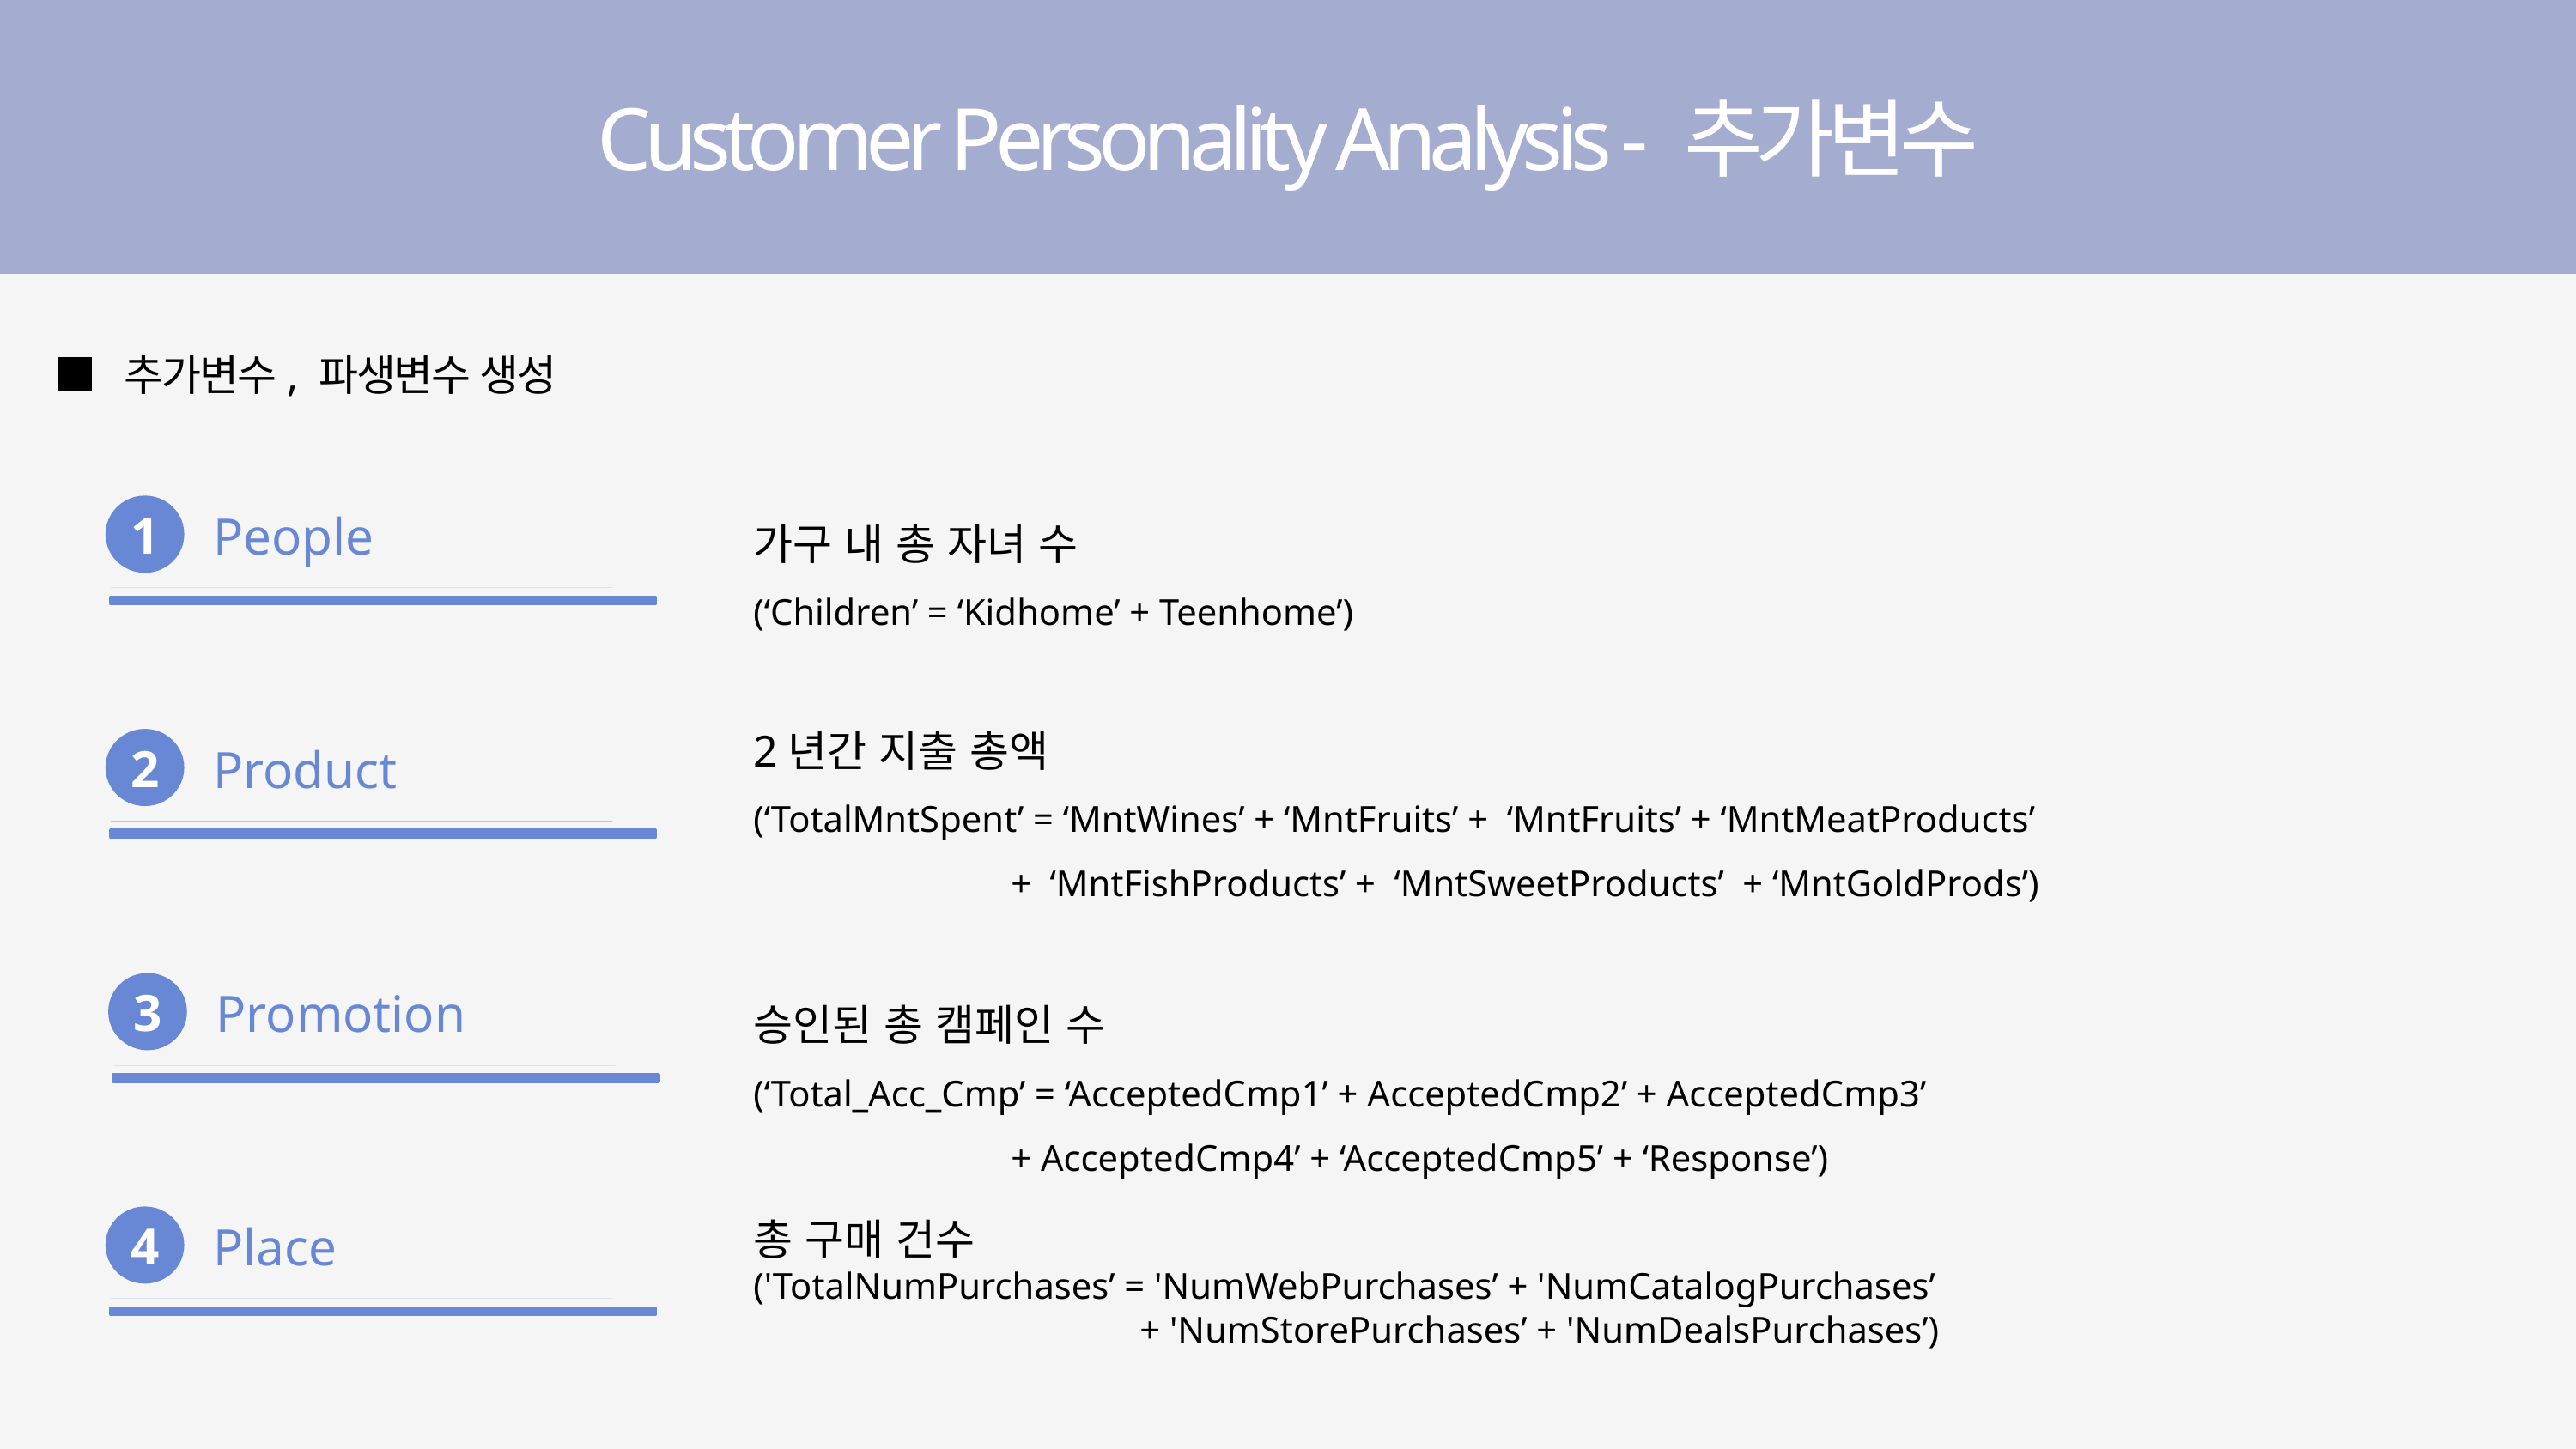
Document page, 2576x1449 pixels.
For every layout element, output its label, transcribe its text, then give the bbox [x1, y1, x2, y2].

text_box 승인된 총 캠페인 수 (‘Total_Acc_Cmp’ = ‘AcceptedCmp1’ + AcceptedCmp2’ + AcceptedCmp3’ + AcceptedCmp4’ + ‘AcceptedCmp5’ + ‘Response’) [740, 966, 2548, 1185]
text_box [0, 0, 2576, 274]
text_box [109, 820, 615, 823]
text_box Promotion [203, 975, 616, 1049]
text_box [109, 596, 657, 605]
text_box Product [200, 731, 613, 805]
text_box People [200, 498, 613, 572]
text_box 4 [105, 1206, 185, 1284]
text_box [109, 828, 657, 839]
text_box [109, 1297, 615, 1300]
text_box ■ 추가변수, 파생변수 생성 [40, 342, 966, 407]
text_box 2년간 지출 총액 (‘TotalMntSpent’ = ‘MntWines’ + ‘MntFruits’ + ‘MntFruits’ + ‘MntMeatProducts’ + ‘MntFishProducts’ + ‘MntSweetProducts’ + ‘MntGoldProds’) [740, 691, 2548, 911]
text_box [109, 586, 615, 590]
text_box [109, 1307, 657, 1316]
text_box [112, 1073, 660, 1083]
text_box 총 구매 건수 ('TotalNumPurchases’ = 'NumWebPurchases’ + 'NumCatalogPurchases’ + 'NumStorePurchases’ + 'NumDealsPurchases’) [740, 1205, 2548, 1356]
text_box Place [200, 1209, 613, 1282]
text_box 가구 내 총 자녀 수 (‘Children’ = ‘Kidhome’ + Teenhome’) [740, 484, 2548, 640]
text_box [112, 1064, 617, 1067]
text_box 1 [105, 495, 185, 573]
text_box 2 [105, 729, 185, 807]
text_box 3 [108, 973, 187, 1051]
